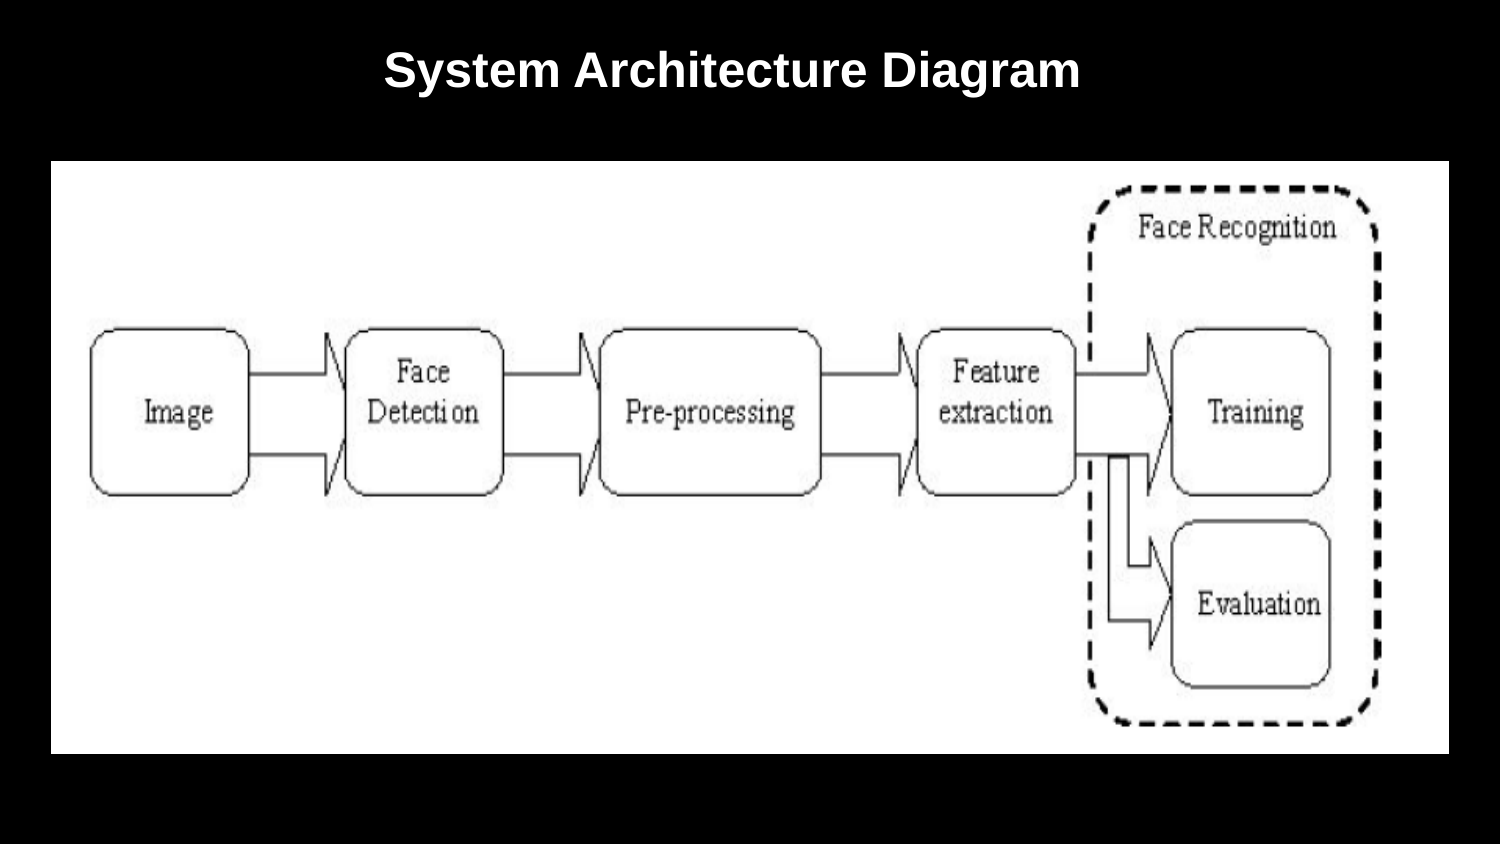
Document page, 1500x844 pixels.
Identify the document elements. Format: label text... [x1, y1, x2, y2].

picture [51, 161, 1449, 755]
text_box System Architecture Diagram [368, 22, 1500, 143]
